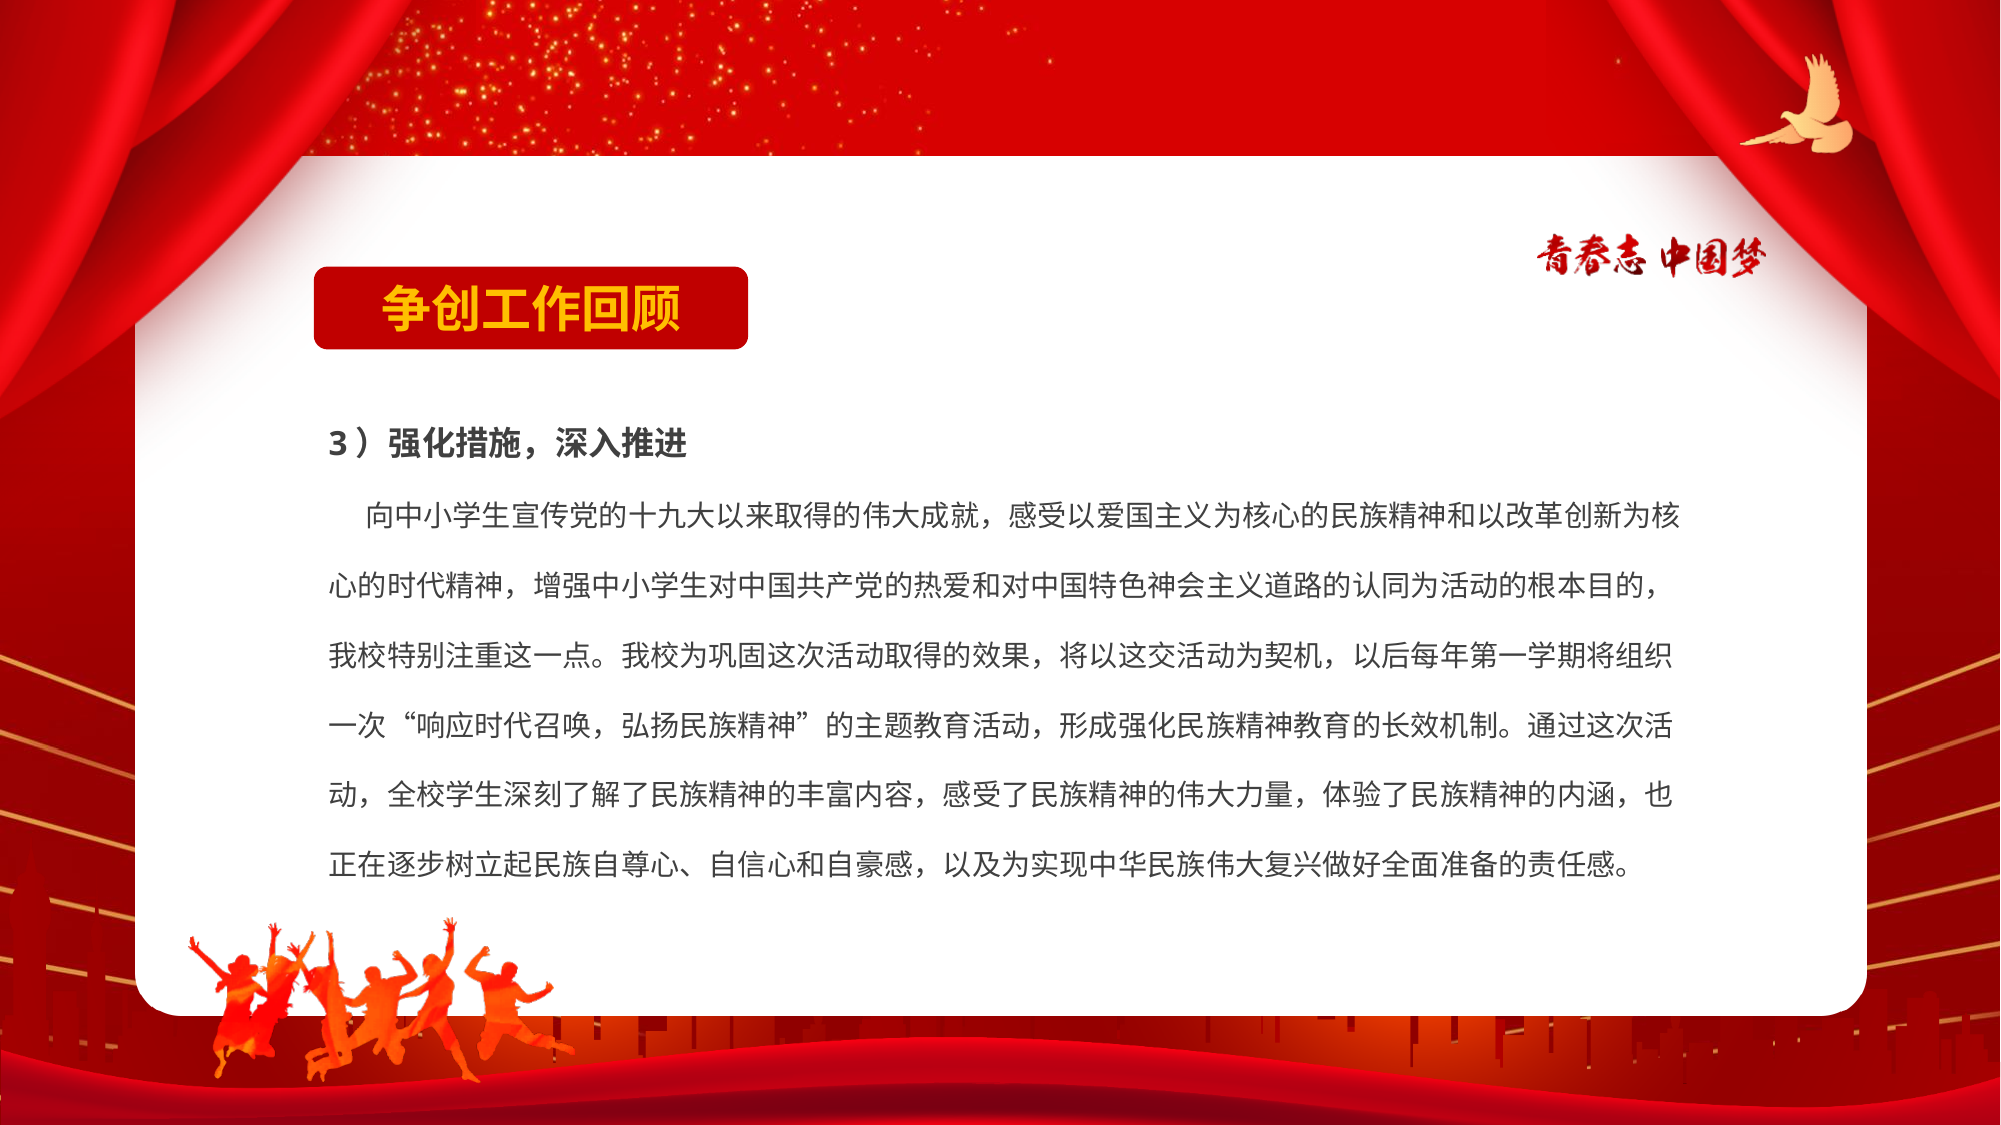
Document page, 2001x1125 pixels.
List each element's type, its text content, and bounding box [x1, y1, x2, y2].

text_box 3）强化措施，深入推进 向中小学生宣传党的十九大以来取得的伟大成就，感受以爱国主义为核心的民族精神和以改革创新为核心的时代精神，增强中小学生对中国共产党的热爱和对中国特色神会主义道路的认同为活动的根本目的，我校特别注重这一点。我校为巩固这次活动取得的效果，将以这交活动为契机，以后每年第一学期将组织一次“响应时代召唤，弘扬民族精神”的主题教育活动，形成强化民族精神教育的长效机制。通过这次活动，全校学生深刻了解了民族精神的丰富内容，感受了民族精神的伟大力量，体验了民族精神的内涵，也正在逐步树立起民族自尊心、自信心和自豪感，以及为实现中华民族伟大复兴做好全面准备的责任感。 [313, 374, 1704, 889]
text_box 争创工作回顾 [313, 266, 749, 350]
picture [0, 0, 2001, 1125]
